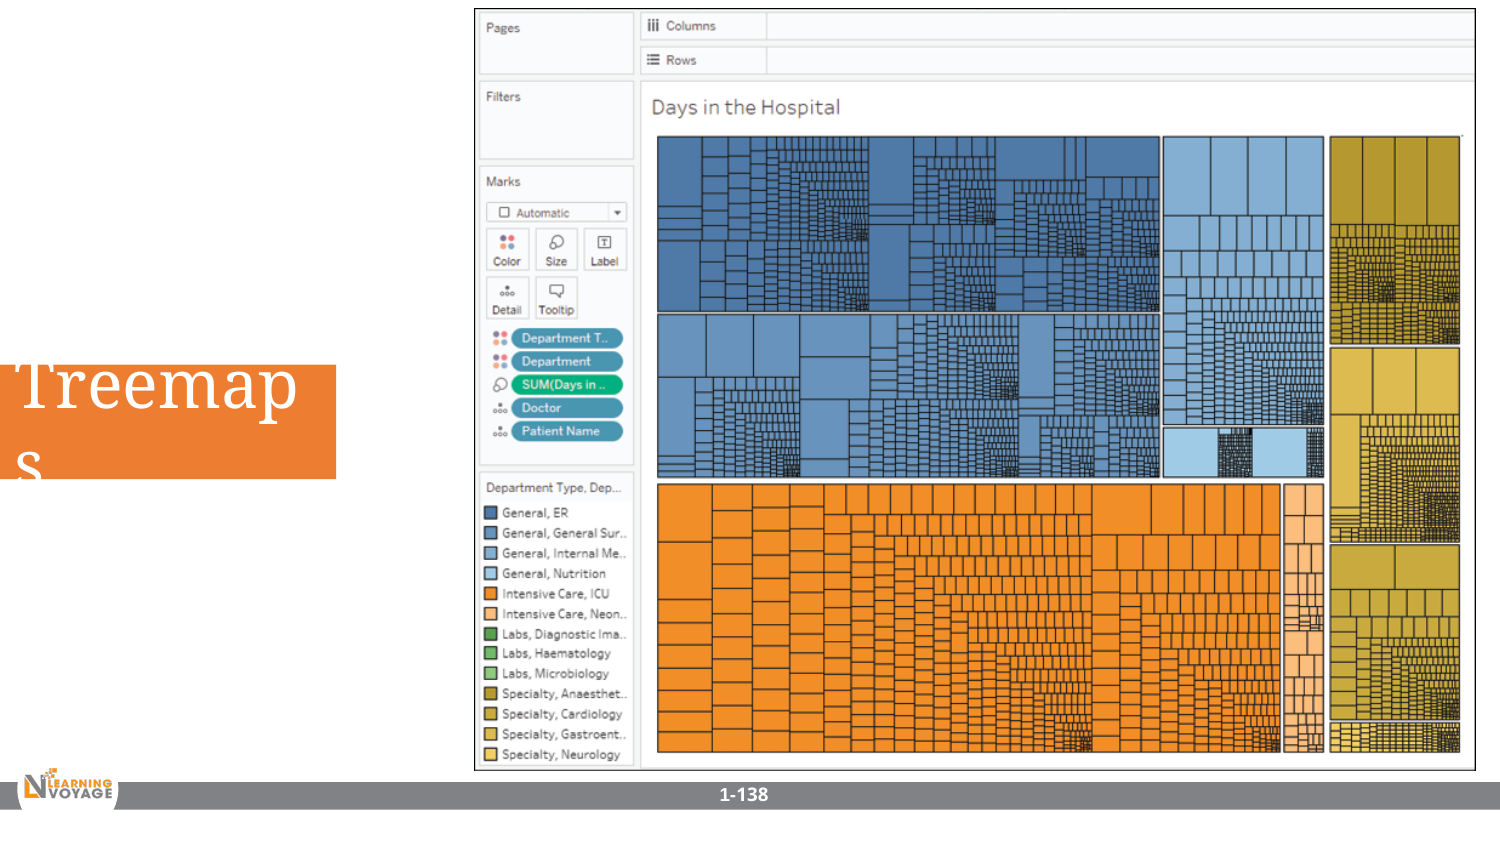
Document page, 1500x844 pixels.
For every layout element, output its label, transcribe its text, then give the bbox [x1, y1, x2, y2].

slide_number 1-138 [692, 771, 784, 821]
picture [0, 706, 144, 844]
picture [474, 8, 1476, 771]
text_box Treemaps [0, 364, 337, 480]
